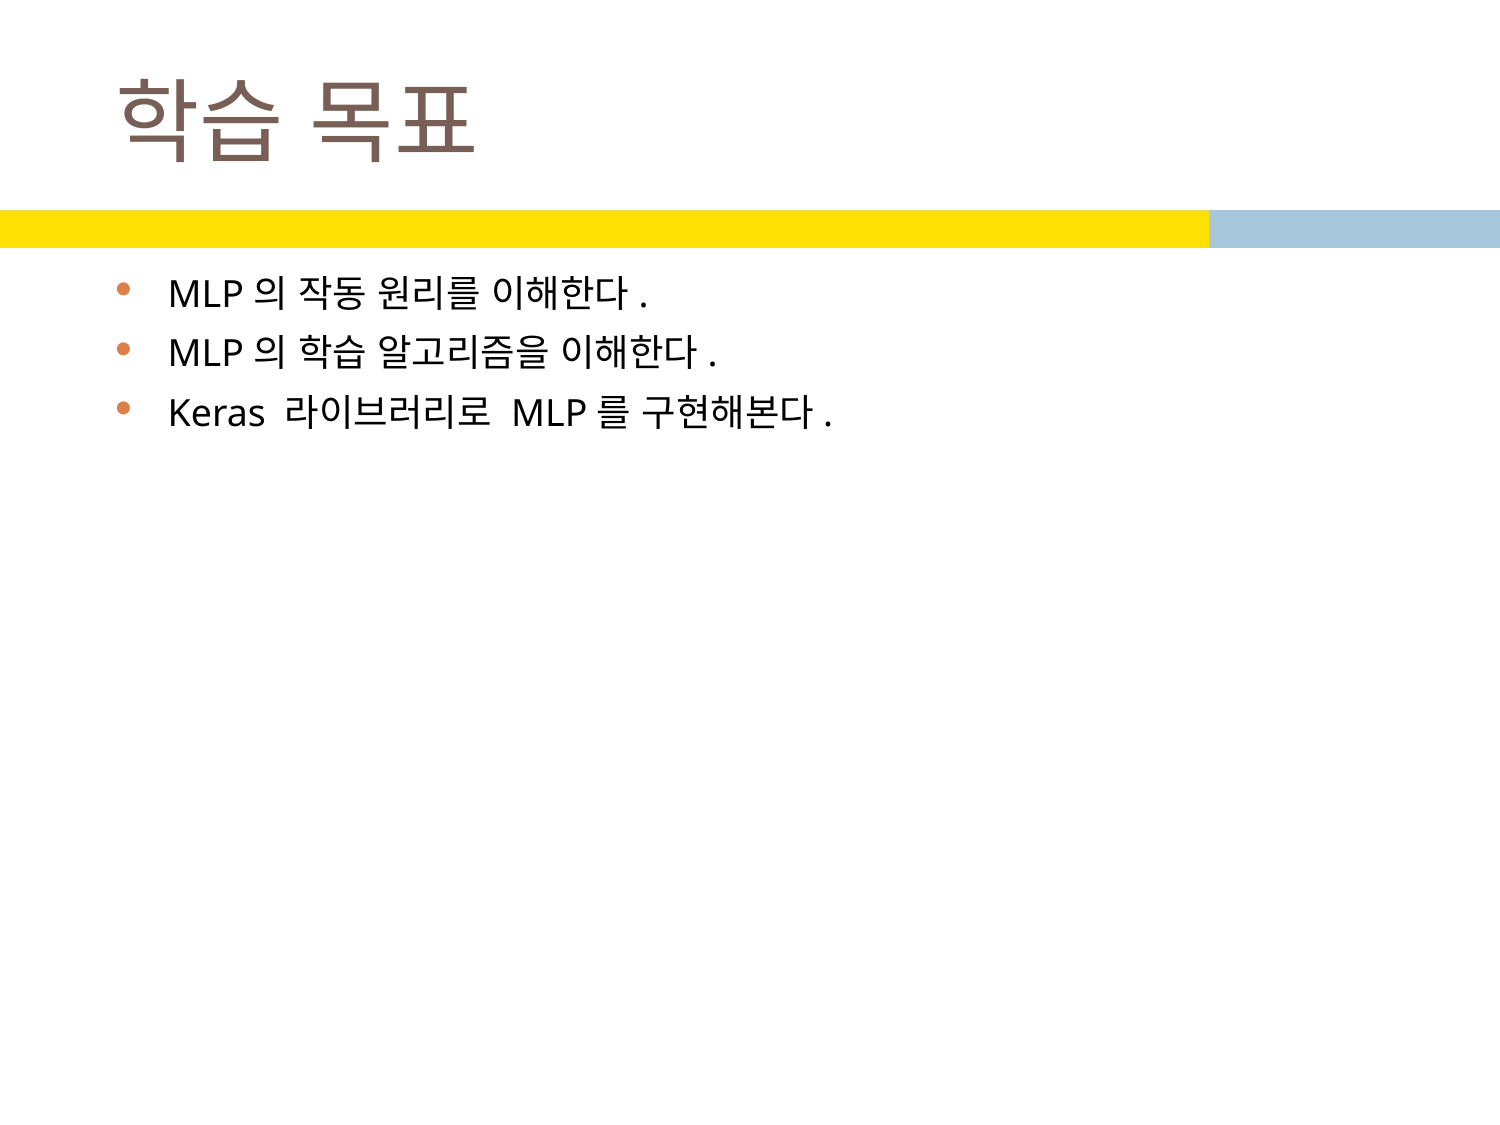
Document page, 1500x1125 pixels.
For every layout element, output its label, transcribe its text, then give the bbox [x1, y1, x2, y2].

title 학습 목표 [100, 37, 1438, 200]
list MLP의 작동 원리를 이해한다. MLP의 학습 알고리즘을 이해한다. Keras 라이브러리로 MLP를 구현해본다. [100, 262, 1438, 1000]
